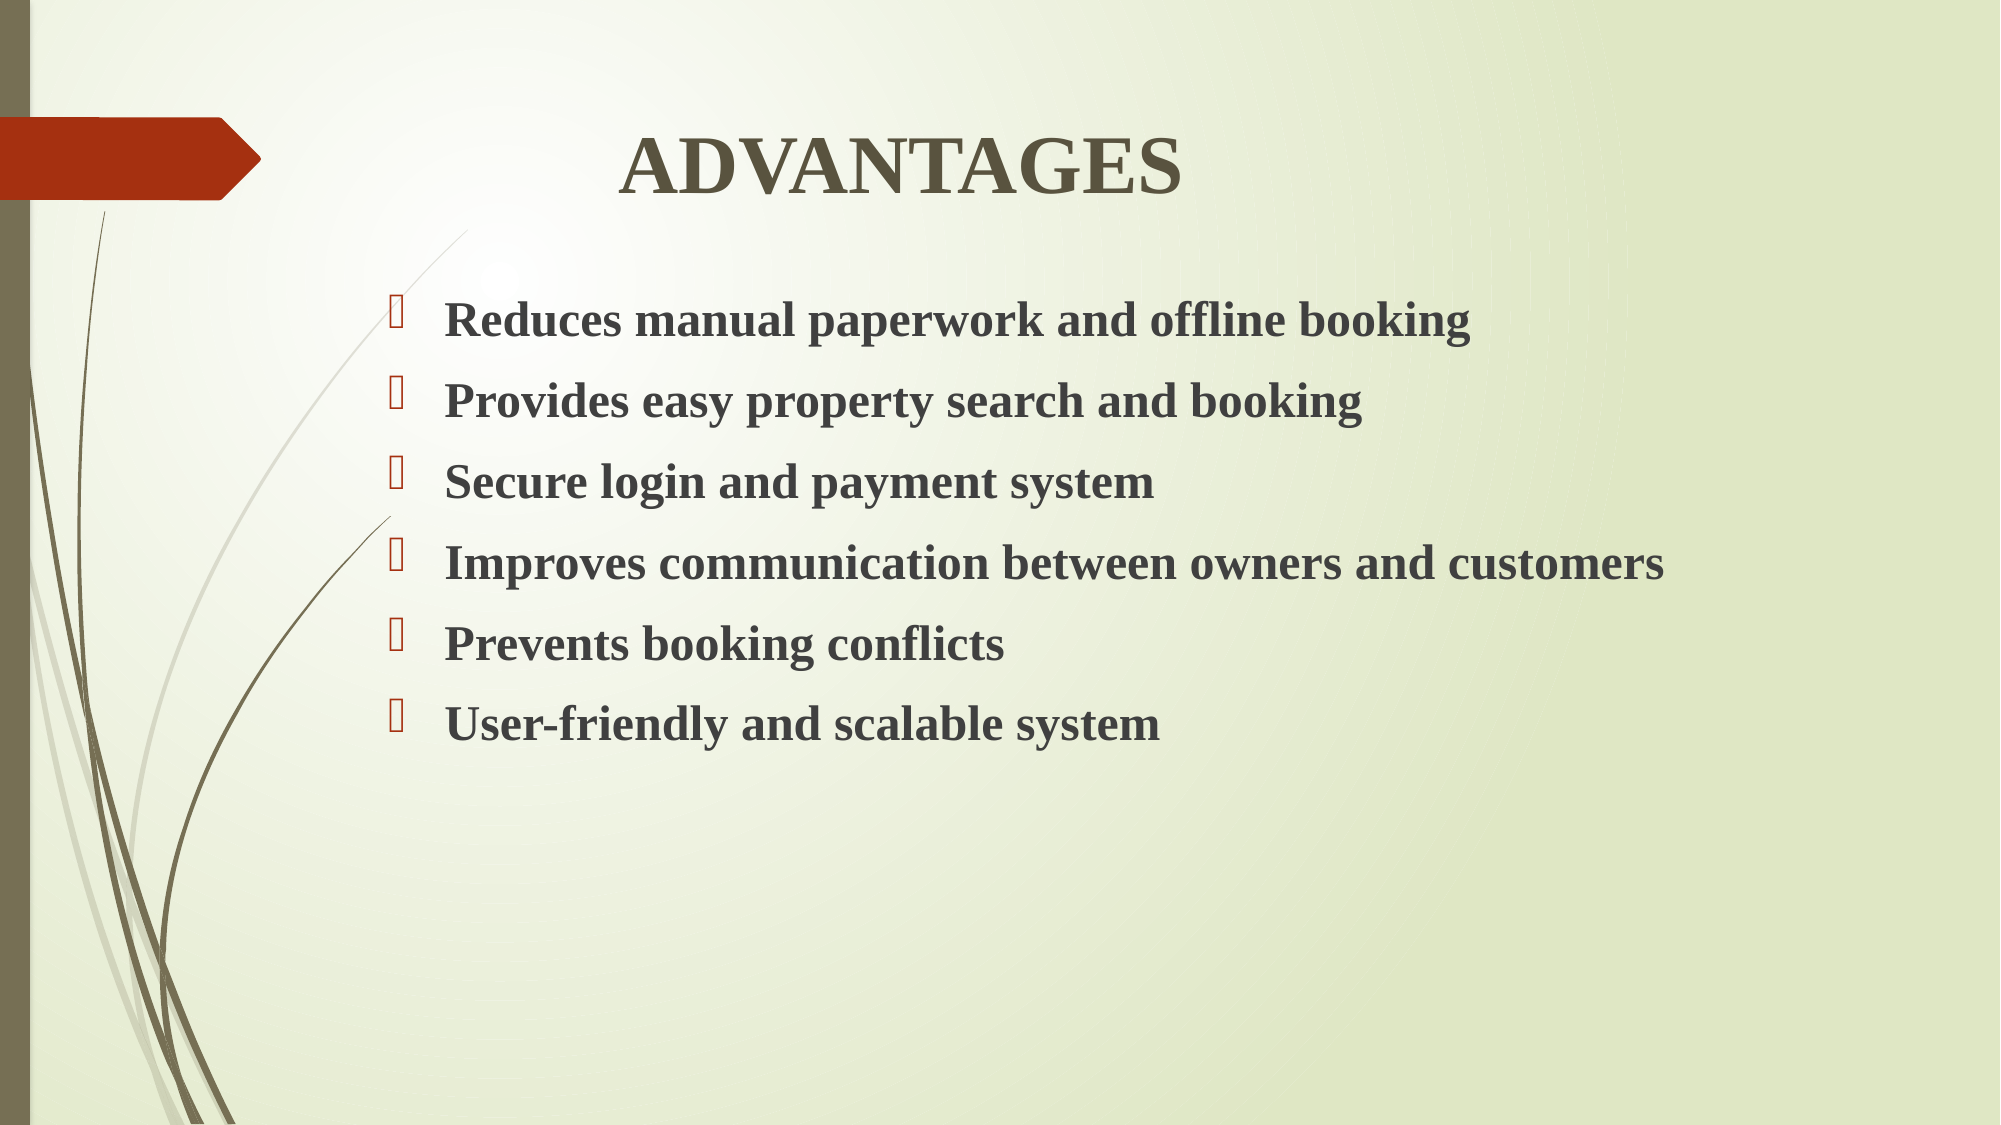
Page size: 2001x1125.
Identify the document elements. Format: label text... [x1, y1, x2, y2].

list Reduces manual paperwork and offline booking Provides easy property search and booking Secure login and payment system Improves communication between owners and customers Prevents booking conflicts User-friendly and scalable system [373, 279, 1836, 899]
title ADVANTAGES [425, 102, 1378, 239]
